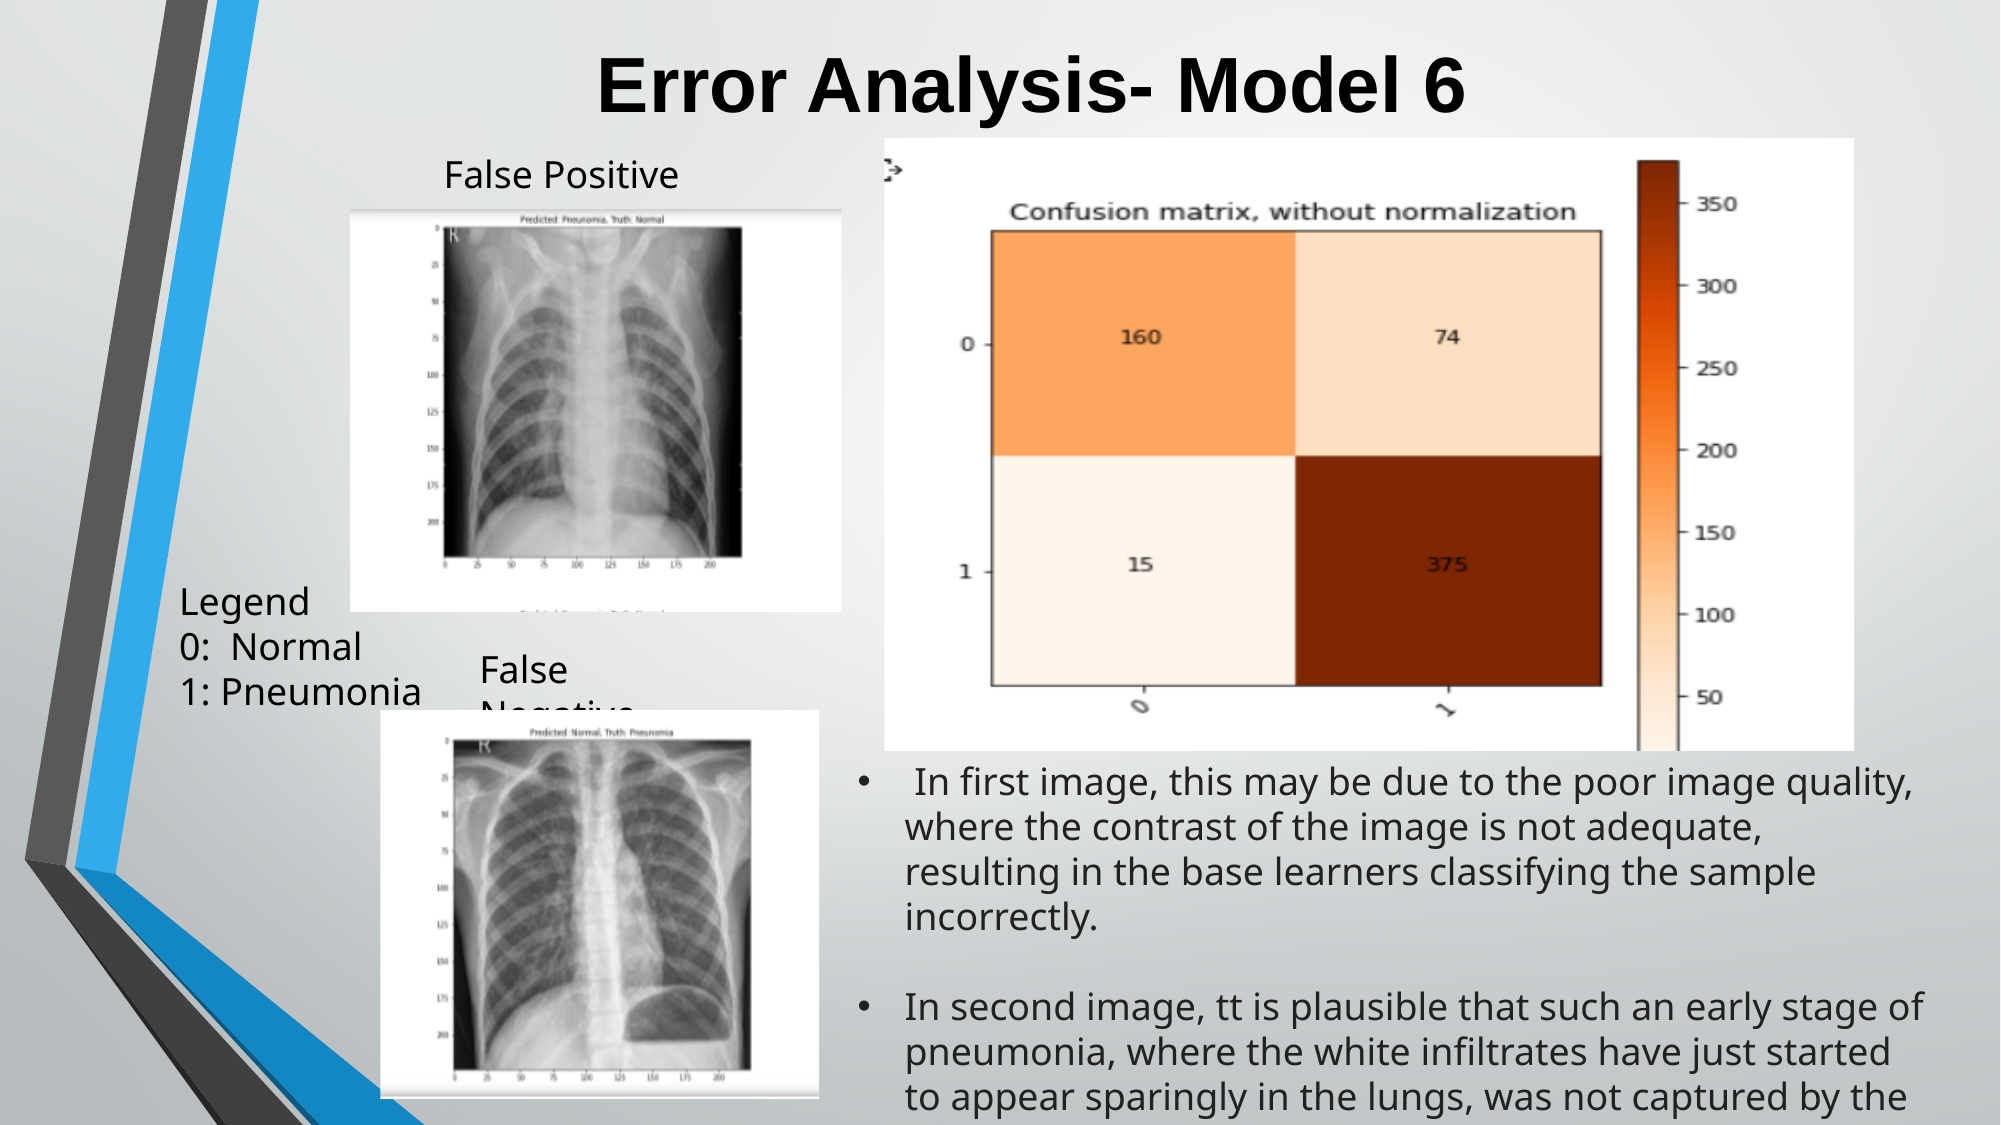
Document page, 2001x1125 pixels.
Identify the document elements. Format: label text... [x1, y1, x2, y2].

title Error Analysis- Model 6 [210, 26, 1855, 230]
picture [380, 710, 820, 1099]
text_box False Negative [464, 638, 735, 710]
text_box False Positive [429, 143, 870, 204]
text_box Legend 0: Normal 1: Pneumonia [164, 570, 441, 720]
text_box In first image, this may be due to the poor image quality, where the contrast of the image is not adequate, resulting in the base learners classifying the sample incorrectly. In second image, tt is plausible that such an early stage of pneumonia, where the white infiltrates have just started to appear sparingly in the lungs, was not captured by the CNN models. [842, 750, 1942, 1125]
picture [884, 138, 1855, 751]
picture [349, 209, 842, 613]
